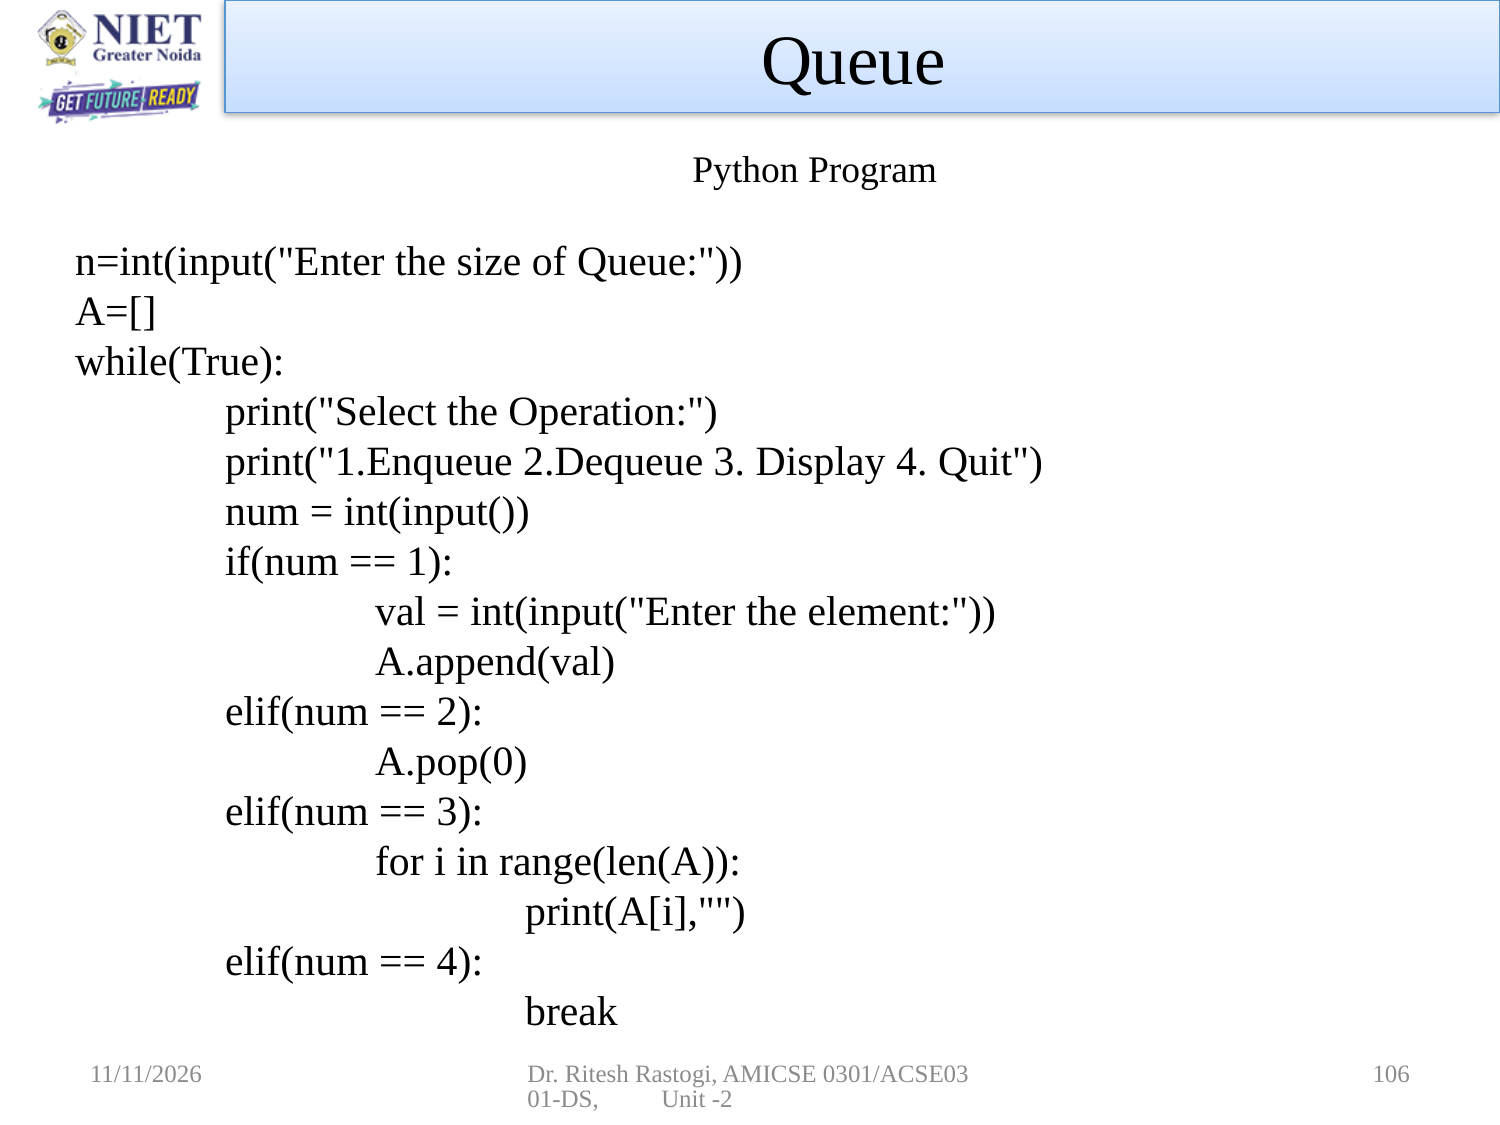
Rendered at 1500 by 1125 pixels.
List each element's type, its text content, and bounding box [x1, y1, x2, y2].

slide_number 106 [1074, 1042, 1425, 1103]
picture [0, 0, 238, 135]
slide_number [75, 1042, 425, 1103]
list n=int(input("Enter the size of Queue:")) A=[] while(True): print("Select the Operation:") print("1.Enqueue 2.Dequeue 3. Display 4. Quit") num = int(input()) if(num == 1): val = int(input("Enter the element:")) A.append(val) elif(num == 2): A.pop(0) elif(num == 3): for i in range(len(A)): print(A[i],"") elif(num == 4): break [75, 233, 1282, 1034]
text_box Queue [238, 0, 1500, 113]
footer Dr. Ritesh Rastogi, AMICSE 0301/ACSE0301-DS, Unit -2 [512, 1042, 988, 1103]
text_box Python Program [348, 137, 1282, 197]
